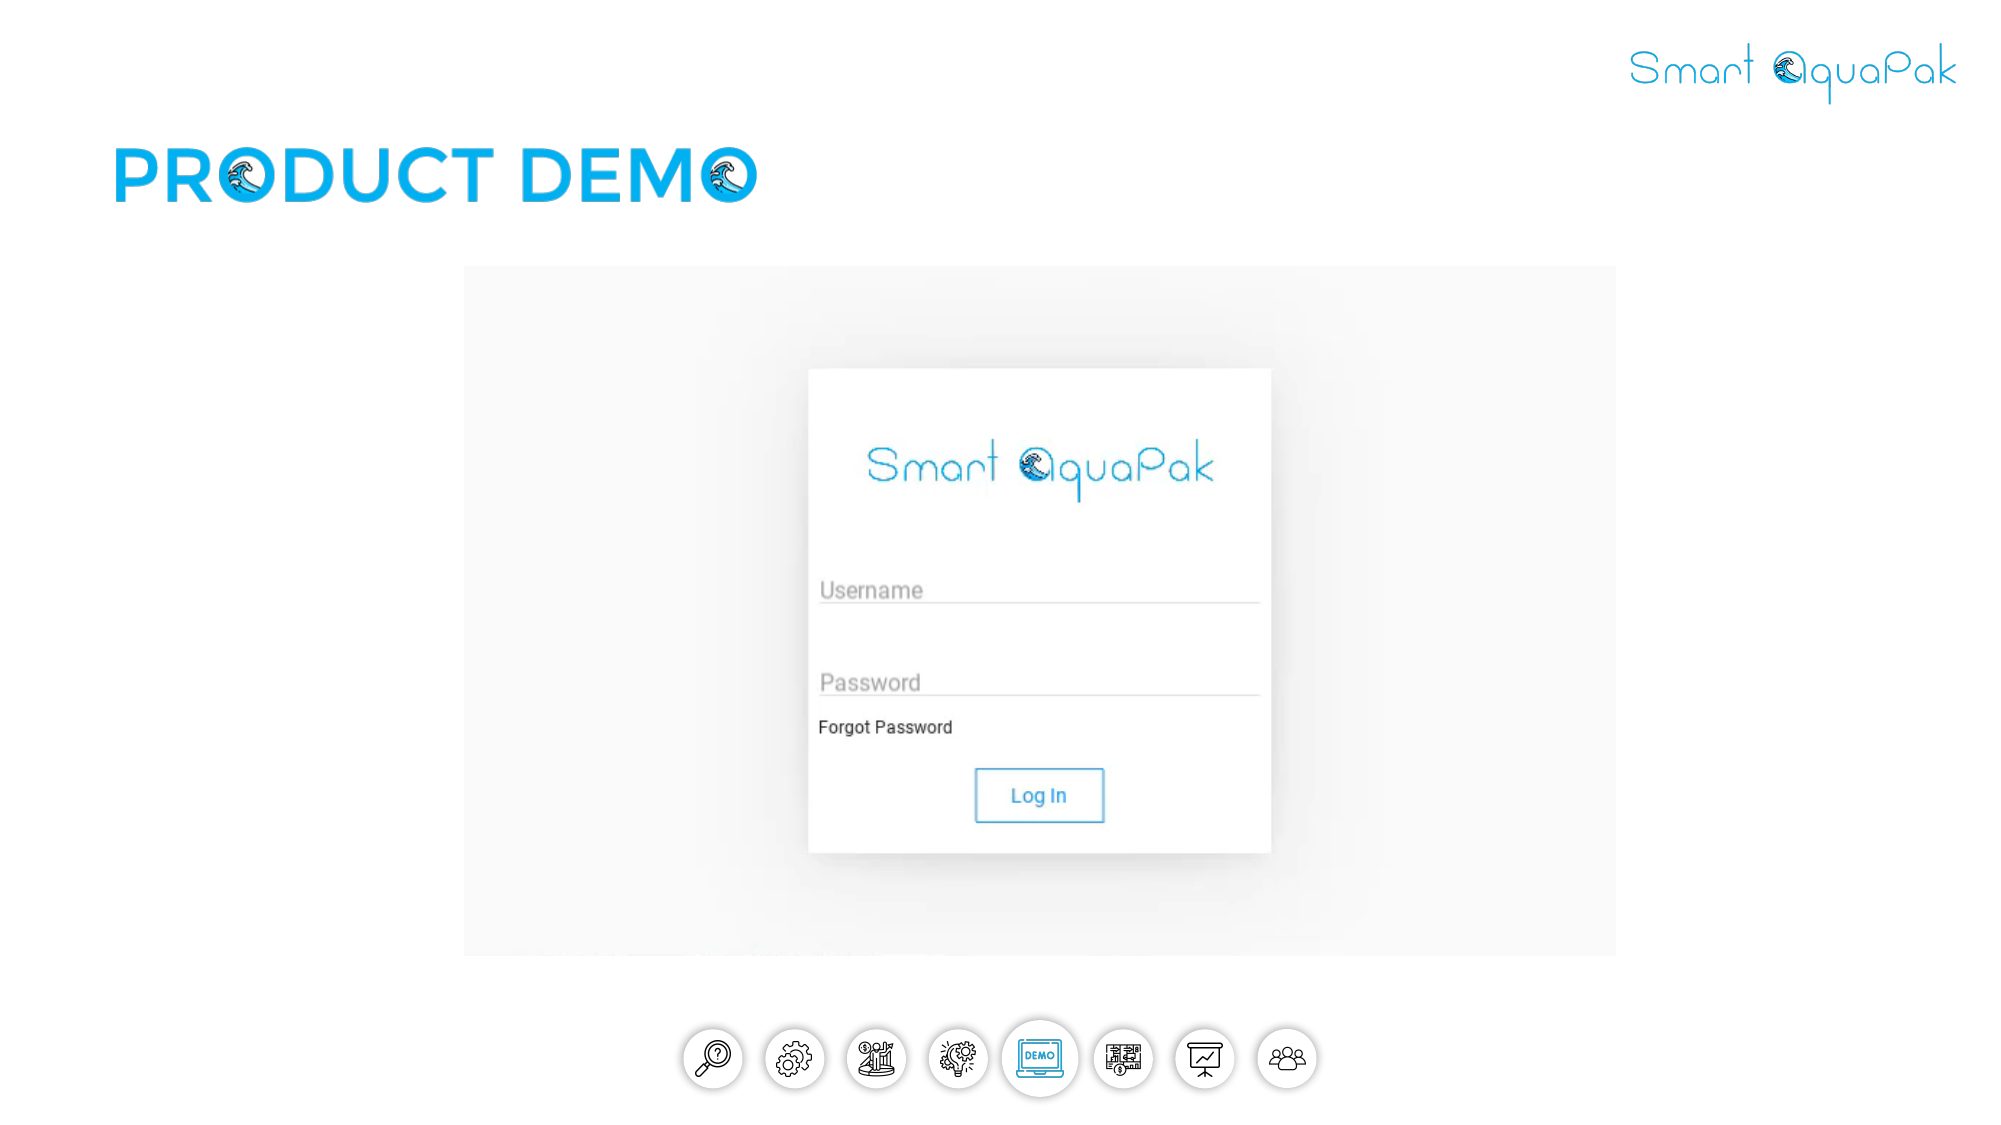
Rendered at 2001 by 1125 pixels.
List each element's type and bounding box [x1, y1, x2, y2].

text_box [927, 1028, 989, 1090]
picture [64, 107, 806, 266]
text_box [463, 265, 1617, 957]
picture [1269, 1040, 1306, 1077]
picture [1105, 1041, 1142, 1077]
picture [1016, 1068, 1064, 1083]
picture [939, 1041, 976, 1077]
picture [1187, 1041, 1223, 1077]
picture [1016, 1034, 1064, 1070]
text_box [1000, 1019, 1080, 1098]
text_box [1174, 1028, 1236, 1090]
text_box [845, 1028, 908, 1090]
picture [695, 1040, 731, 1077]
picture [1585, 0, 2000, 135]
picture [858, 1041, 895, 1077]
picture [776, 1041, 812, 1077]
text_box [1092, 1028, 1154, 1090]
text_box [764, 1028, 826, 1090]
text_box [1256, 1027, 1318, 1090]
text_box [682, 1028, 744, 1090]
